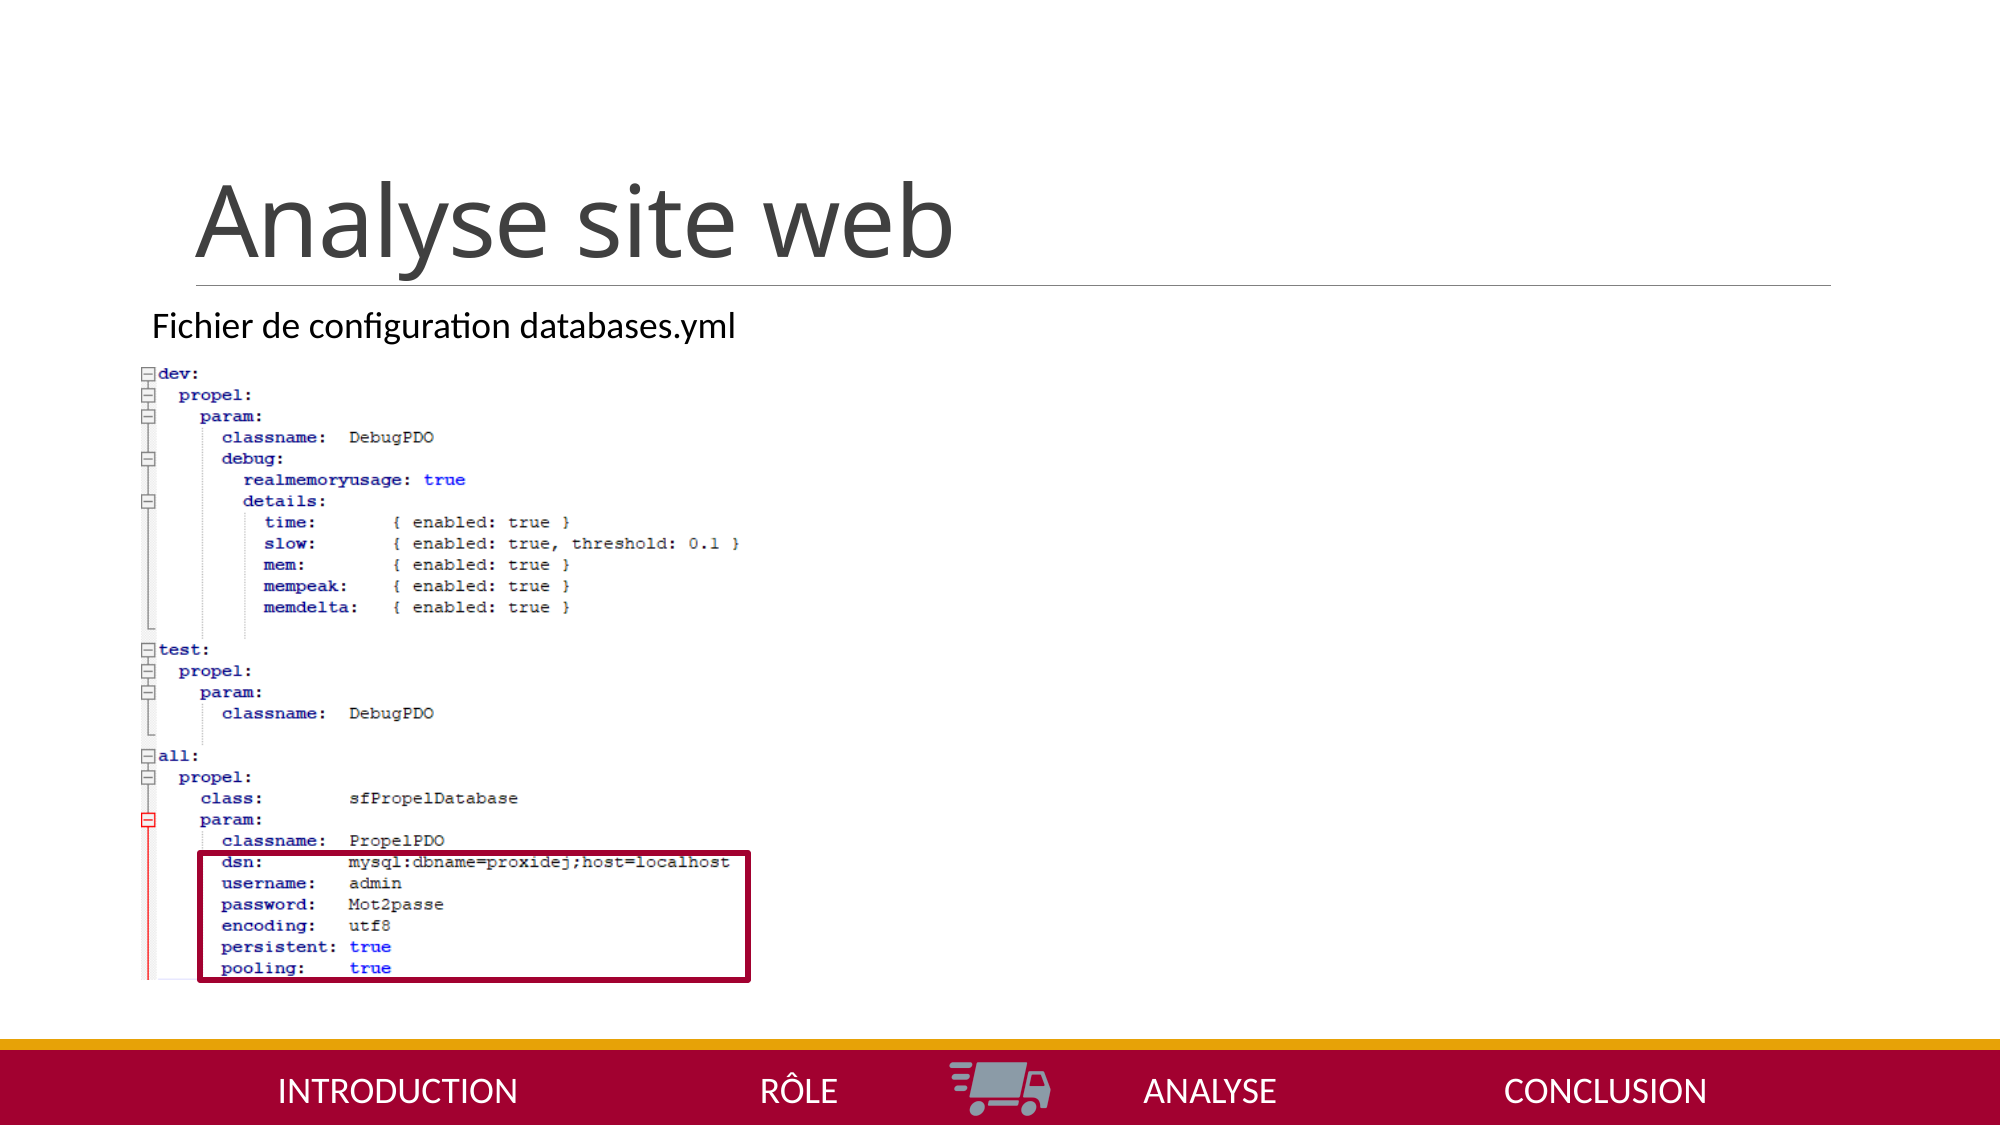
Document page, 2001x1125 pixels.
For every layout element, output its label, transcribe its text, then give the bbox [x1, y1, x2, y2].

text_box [1059, 1057, 1735, 1120]
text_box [262, 1057, 946, 1120]
text_box Fichier de configuration databases.yml [137, 293, 752, 354]
picture [948, 1037, 1052, 1125]
picture [140, 367, 749, 981]
title Analyse site web [180, 47, 1830, 285]
